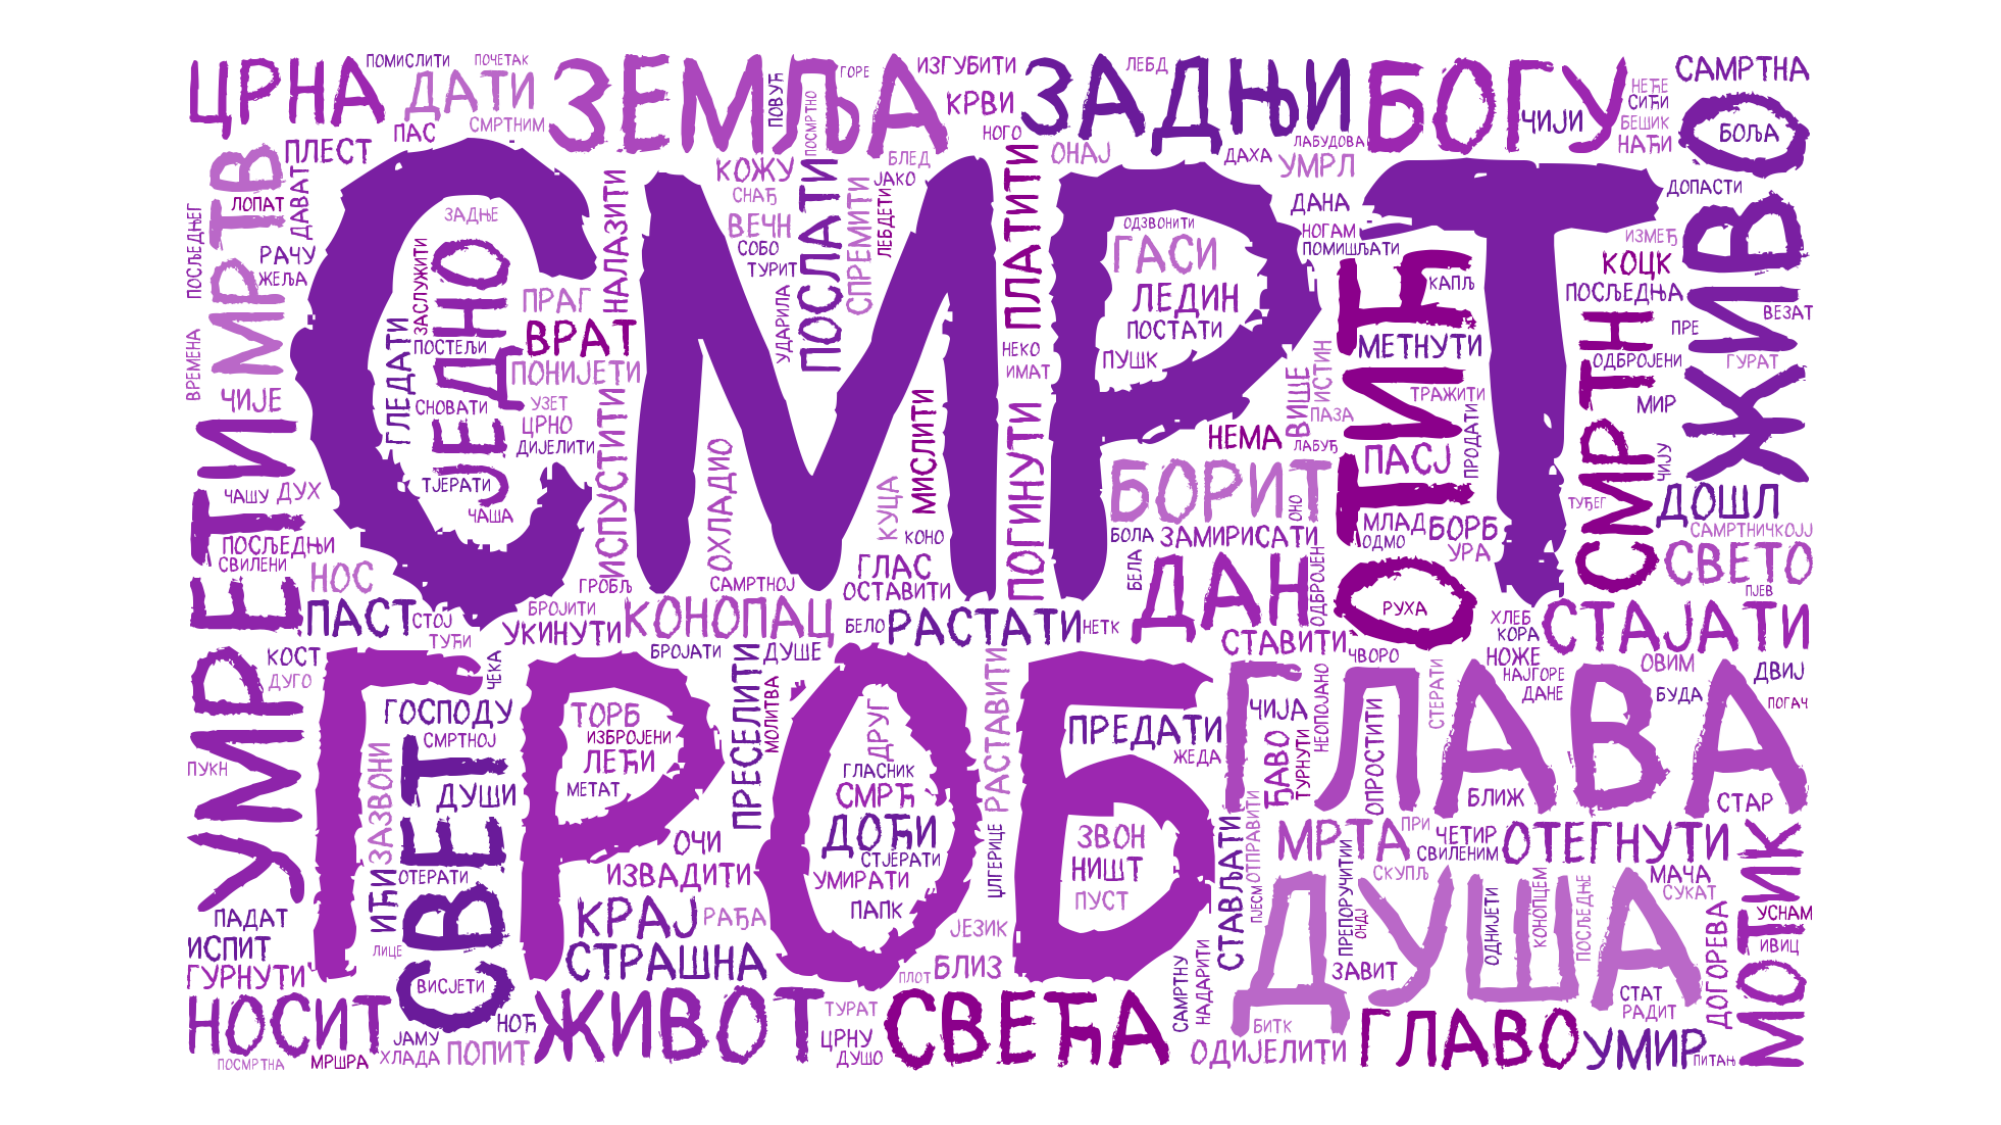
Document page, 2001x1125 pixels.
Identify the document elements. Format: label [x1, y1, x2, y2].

list [184, 52, 1816, 1073]
